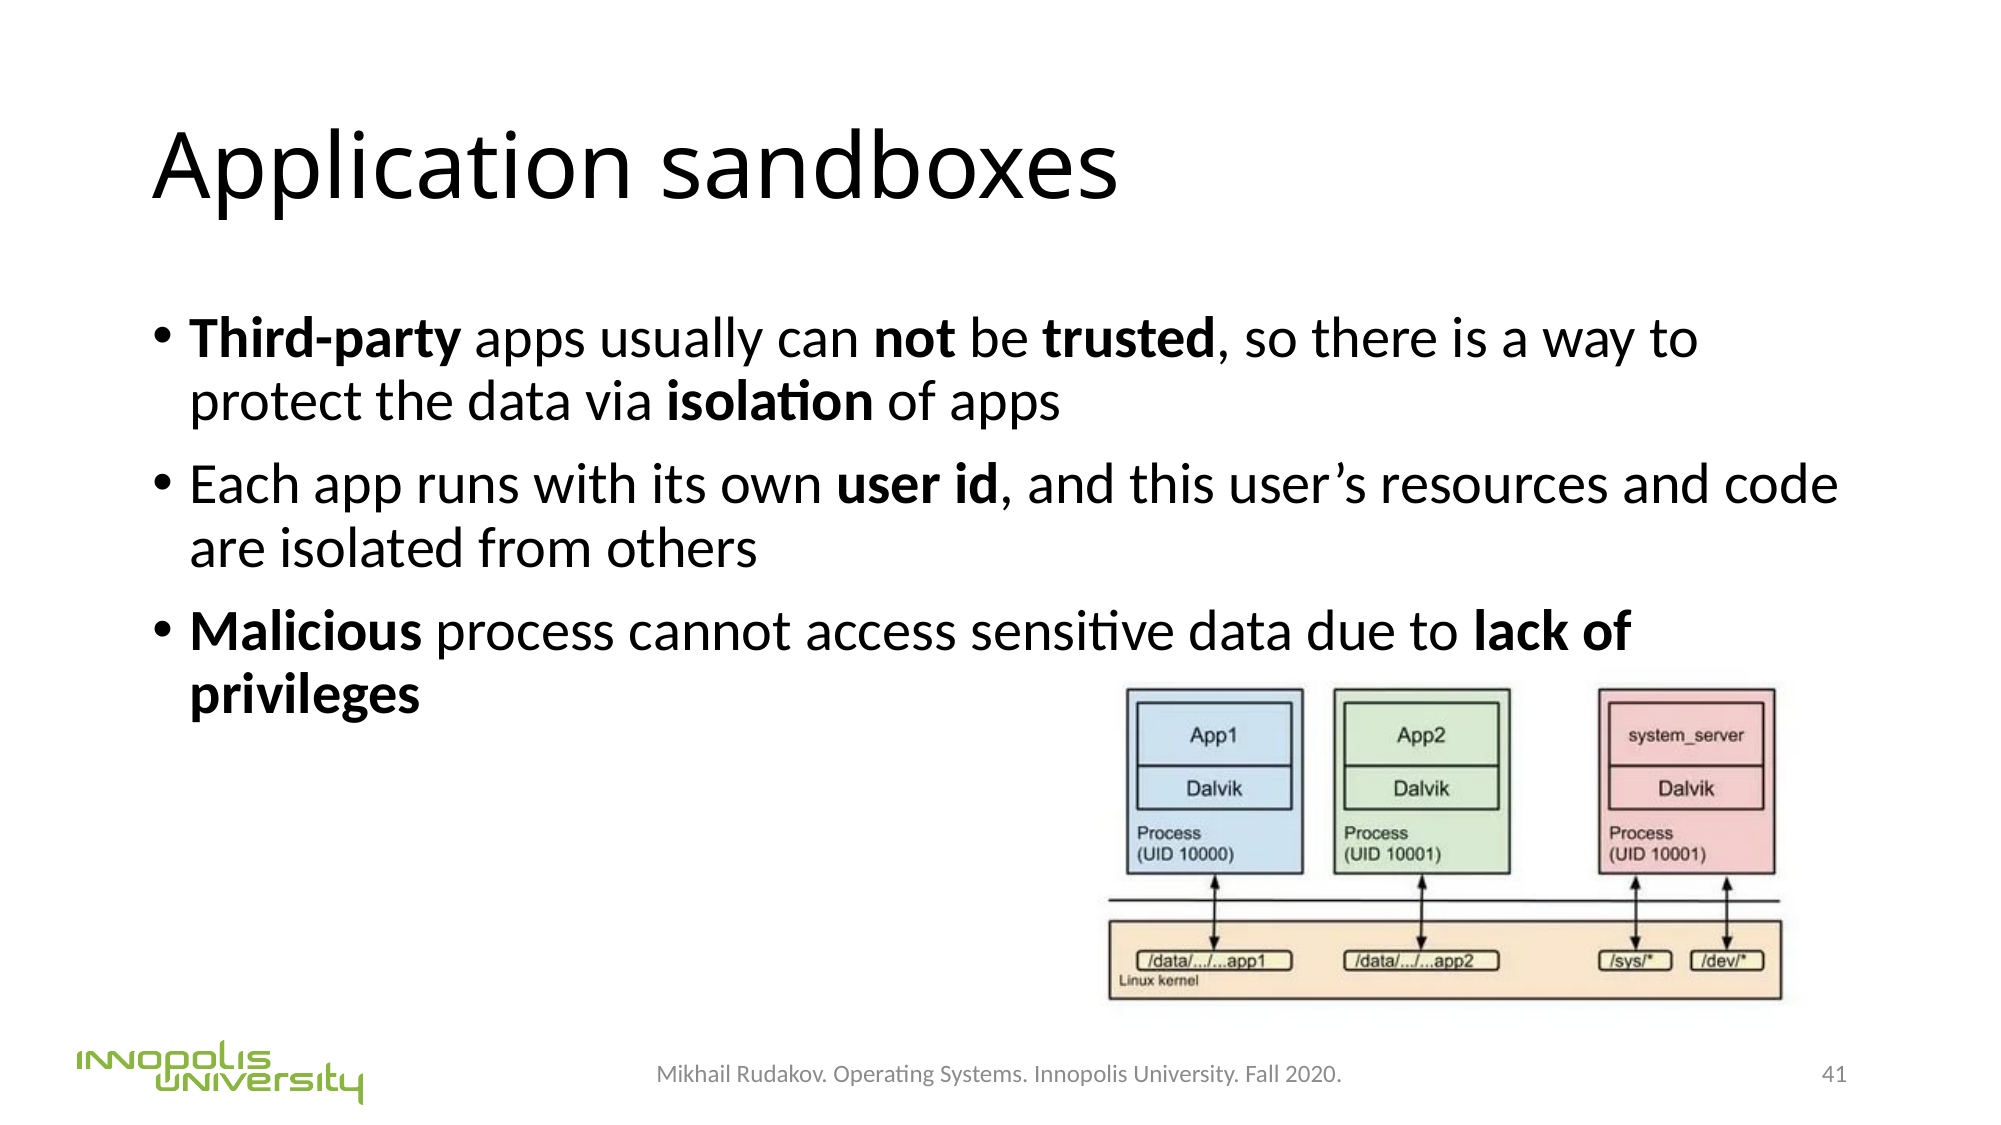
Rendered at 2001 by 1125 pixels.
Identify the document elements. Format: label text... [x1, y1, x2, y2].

title Application sandboxes [137, 59, 1863, 278]
footer Mikhail Rudakov. Operating Systems. Innopolis University. Fall 2020. [587, 1042, 1412, 1103]
list Third-party apps usually can not be trusted, so there is a way to protect the data via isolation of apps Each app runs with its own user id, and this user’s resources and code are isolated from others Malicious process cannot access sensitive data due to lack of privileges [137, 299, 1863, 1014]
picture [77, 1040, 363, 1105]
slide_number 41 [1412, 1042, 1863, 1103]
picture [1073, 656, 1824, 1055]
